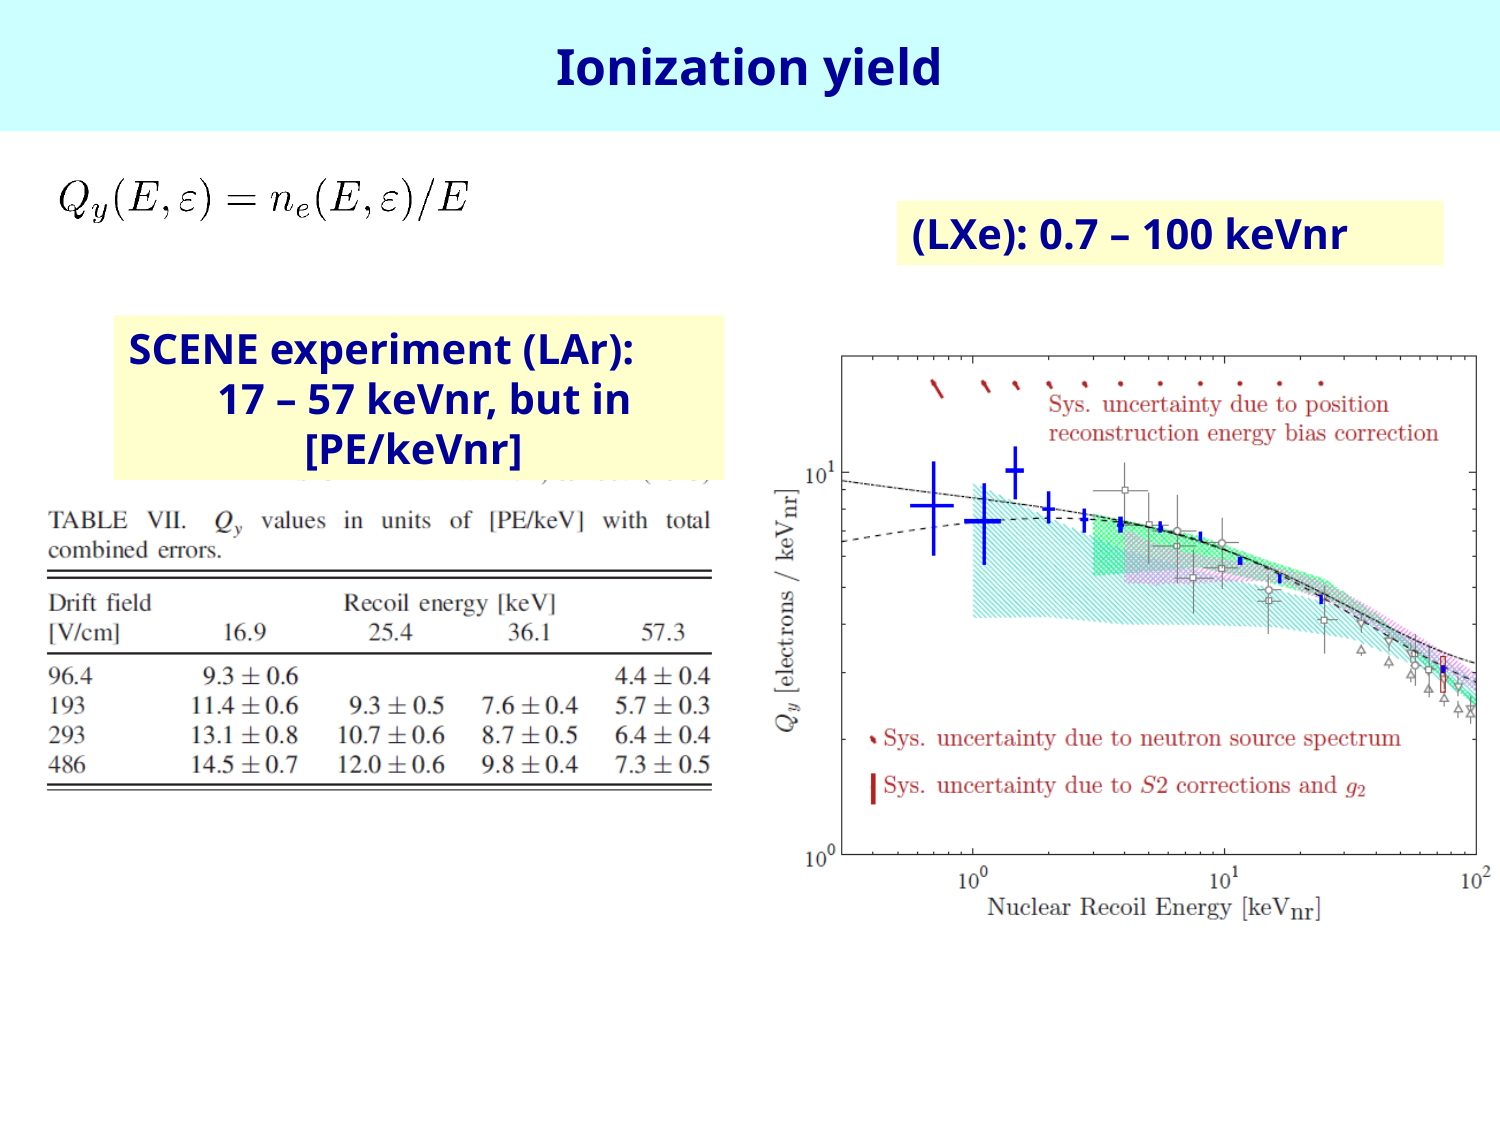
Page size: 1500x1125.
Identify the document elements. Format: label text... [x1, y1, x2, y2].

picture [763, 344, 1500, 930]
text_box Ionization yield [0, 0, 1500, 132]
picture [59, 178, 468, 223]
text_box (LXe): 0.7 – 100 keVnr [897, 200, 1444, 266]
text_box SCENE experiment (LAr): 17 – 57 keVnr, but in [PE/keVnr] [113, 315, 725, 442]
picture [40, 442, 725, 800]
